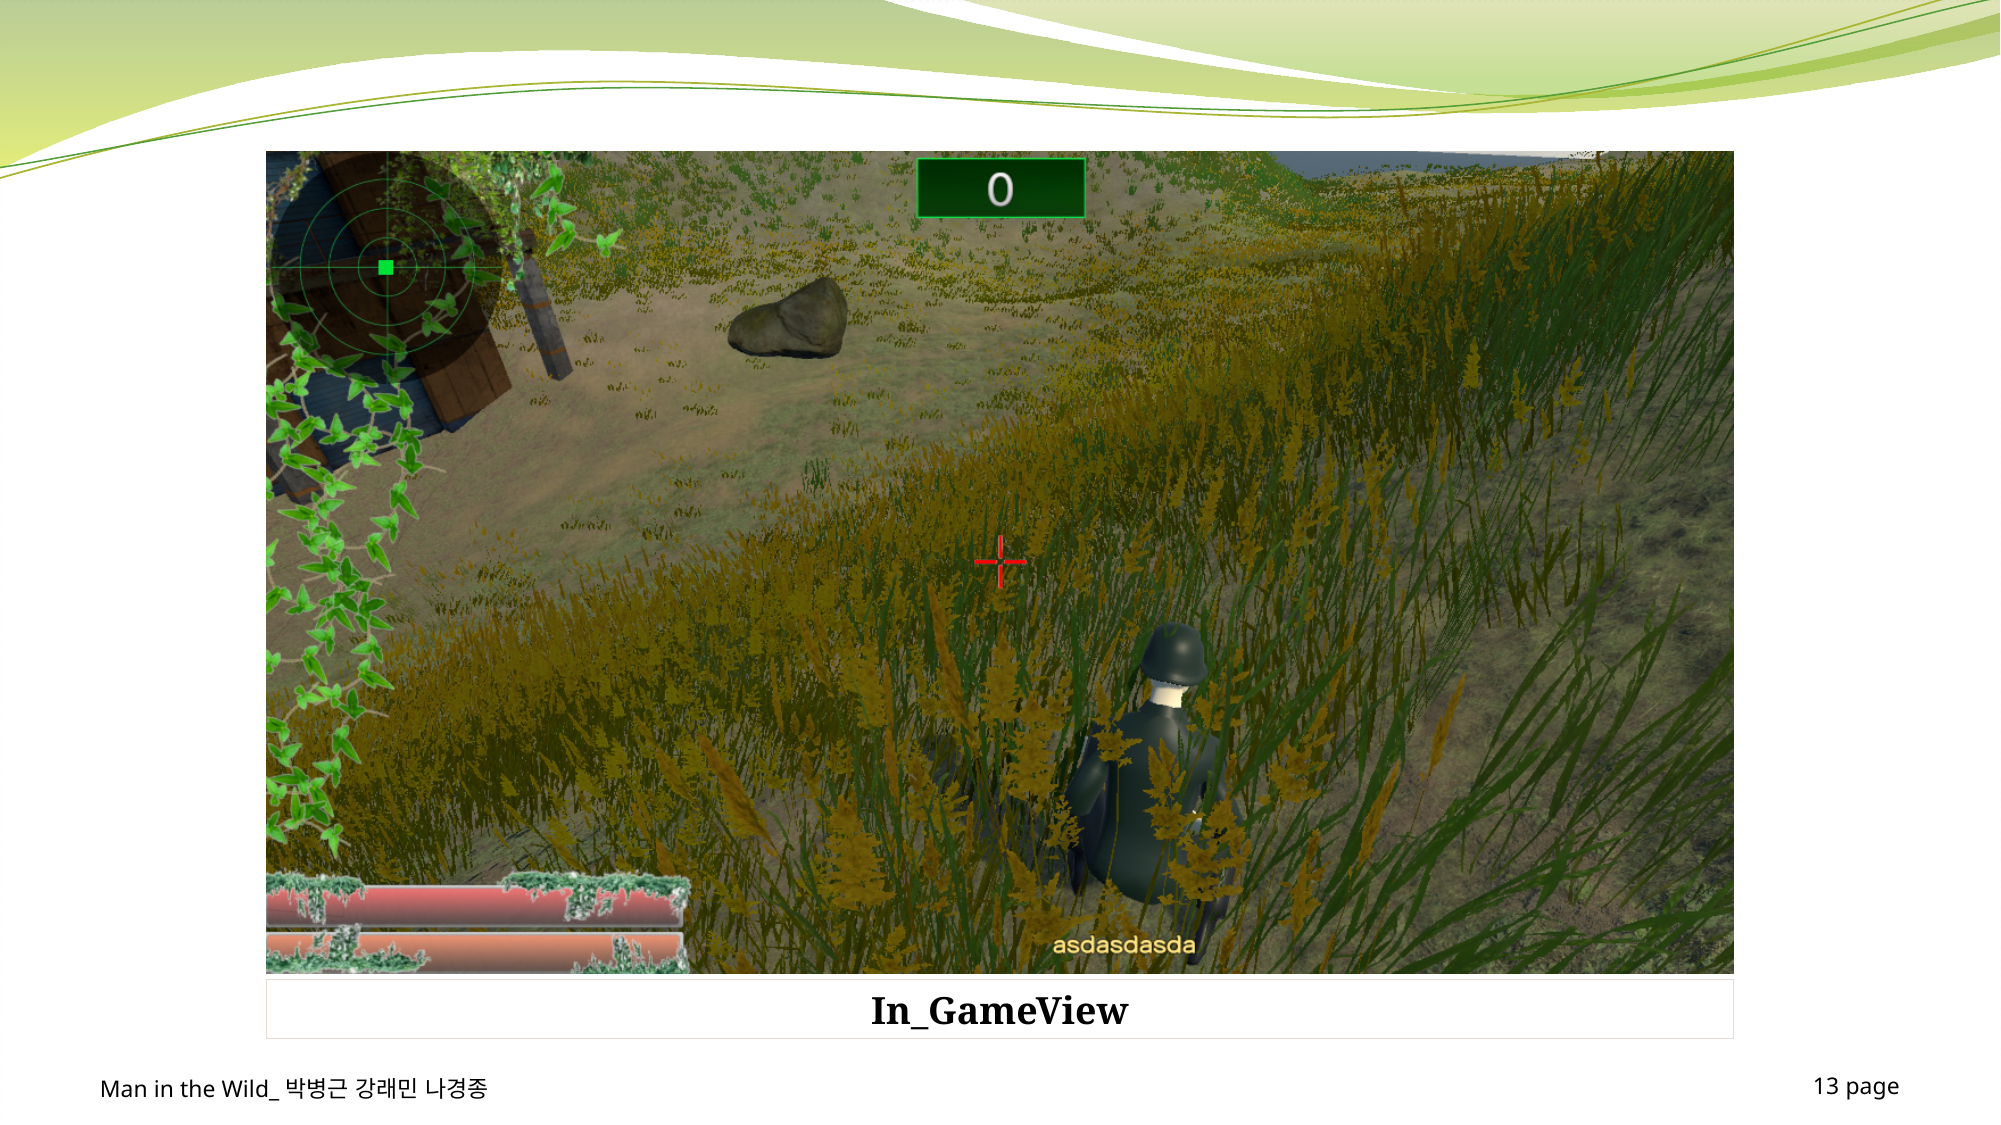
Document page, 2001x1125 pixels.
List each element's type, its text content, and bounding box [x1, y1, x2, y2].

footer Man in the Wild_박병근 강래민 나경종 [99, 1042, 834, 1103]
slide_number 13 page [1733, 1042, 1900, 1103]
picture [266, 151, 1734, 974]
text_box In_GameView [266, 979, 1734, 1039]
